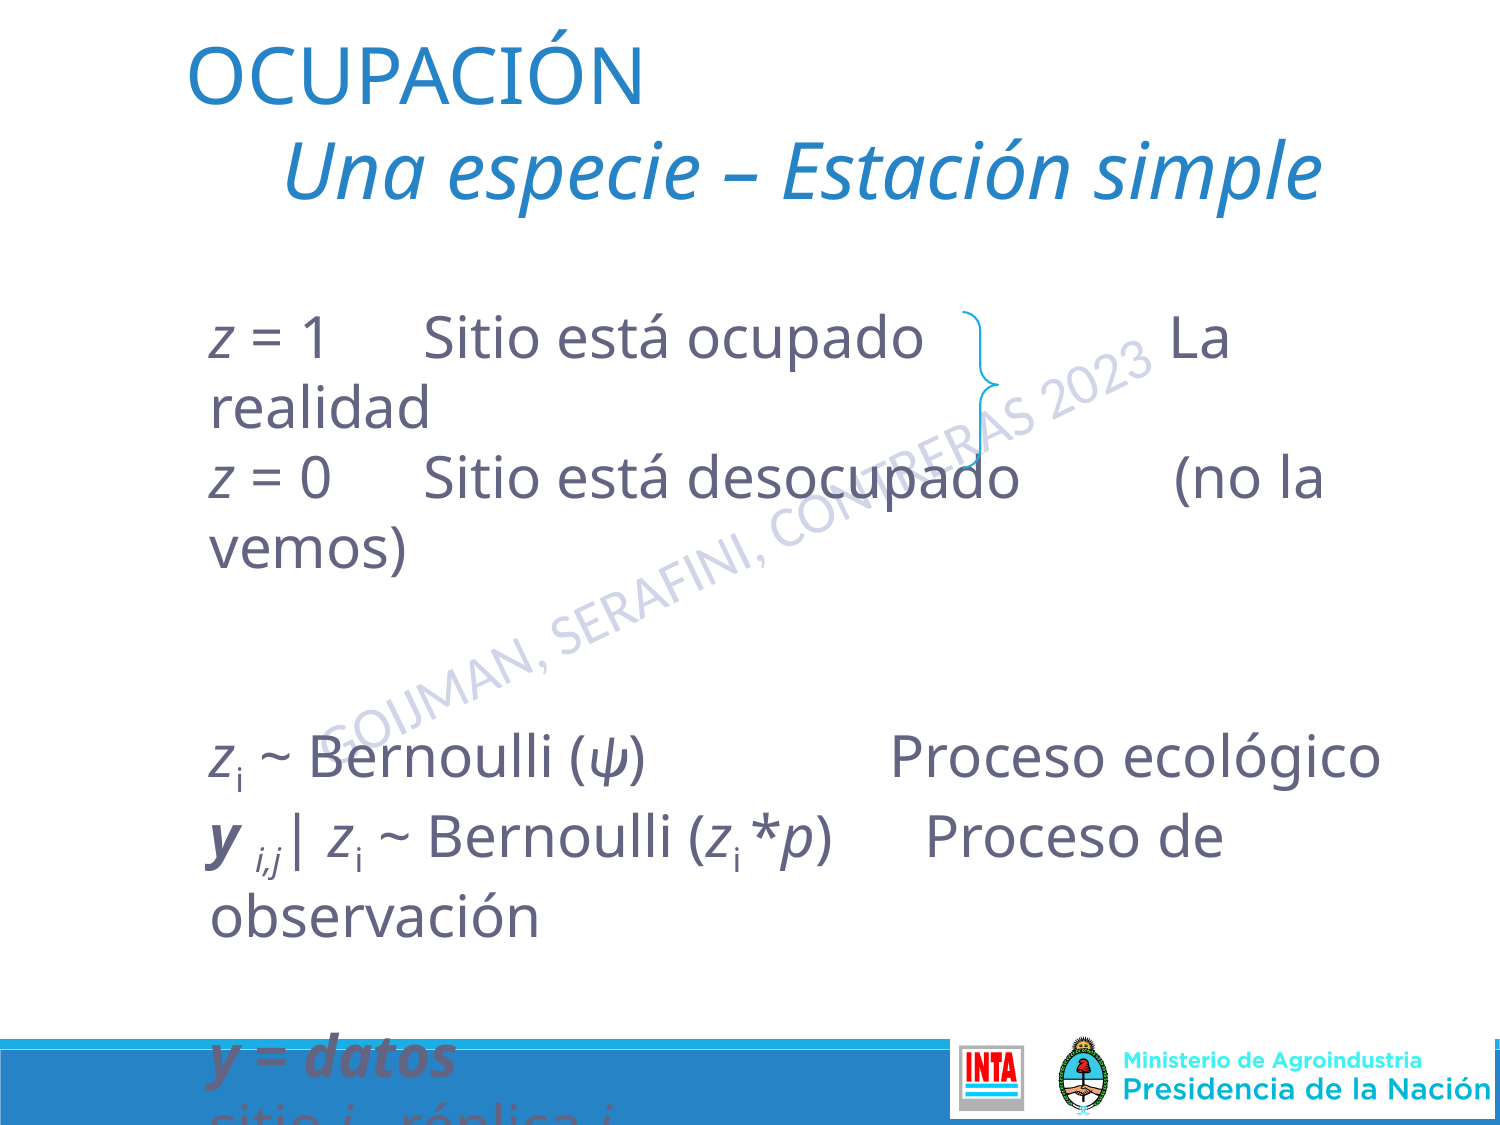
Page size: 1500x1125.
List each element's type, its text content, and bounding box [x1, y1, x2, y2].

text_box [962, 310, 1000, 469]
text_box OCUPACIÓN Una especie – Estación simple [171, 17, 1435, 223]
picture [950, 1032, 1495, 1120]
text_box z = 1 Sitio está ocupado La realidad z = 0 Sitio está desocupado (no la vemos) zi ~ Bernoulli (ѱ) Proceso ecológico y i,j| zi ~ Bernoulli (zi *p) Proceso de observación y = datos sitio i , réplica j [194, 292, 1481, 1125]
